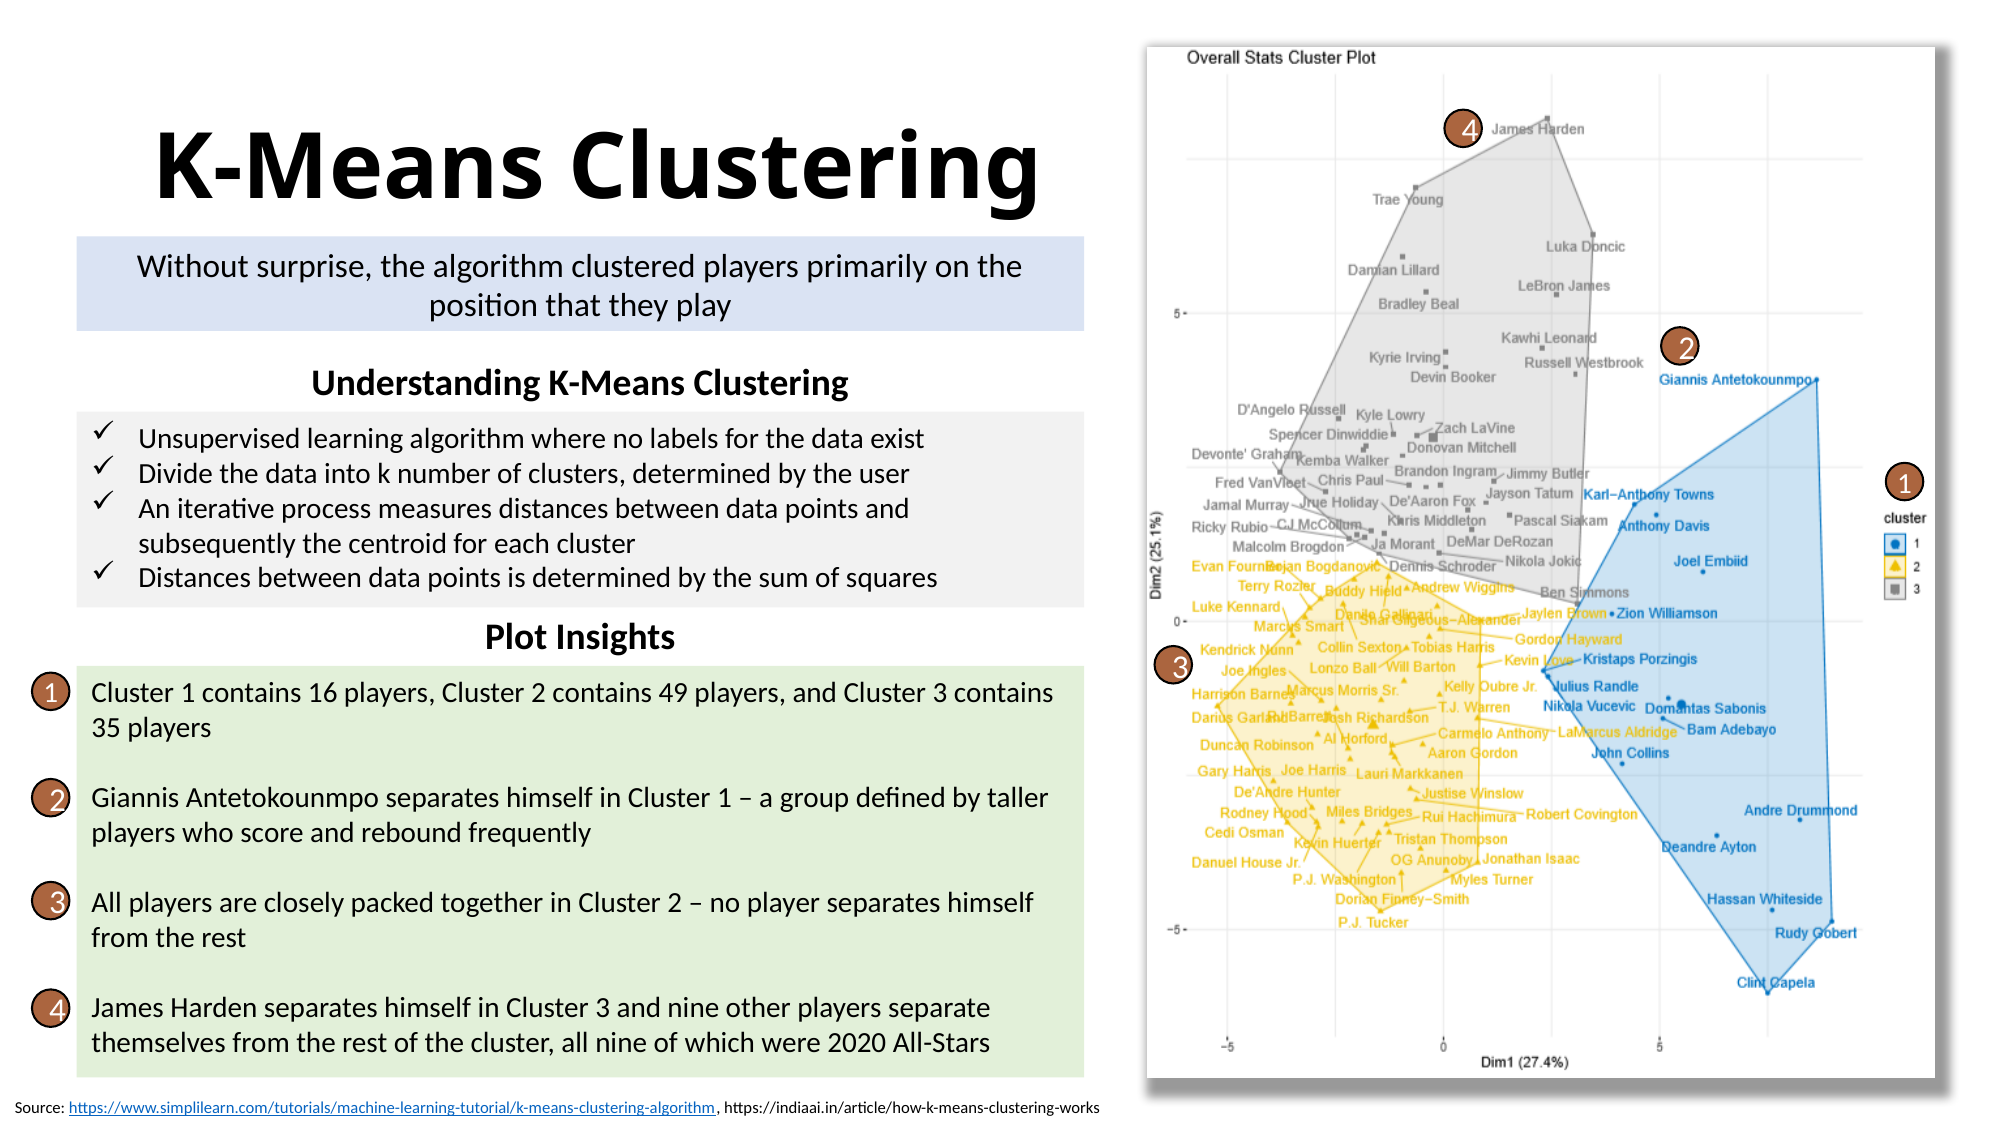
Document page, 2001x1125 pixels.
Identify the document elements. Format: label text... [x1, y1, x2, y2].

text_box 3 [30, 880, 71, 921]
text_box Without surprise, the algorithm clustered players primarily on the position that they play [76, 236, 1085, 331]
text_box Plot Insights [76, 604, 1085, 665]
text_box 1 [30, 671, 71, 712]
text_box Unsupervised learning algorithm where no labels for the data exist Divide the data into k number of clusters, determined by the user An iterative process measures distances between data points and subsequently the centroid for each cluster Distances between data points is determined by the sum of squares [76, 411, 1085, 604]
text_box Understanding K-Means Clustering [235, 351, 925, 411]
picture [1147, 47, 1935, 1078]
text_box Source: https://www.simplilearn.com/tutorials/machine-learning-tutorial/k-means-clustering-algorithm, https://indiaai.in/article/how-k-means-clustering-works [0, 1089, 1805, 1125]
text_box 4 [30, 988, 71, 1028]
text_box Cluster 1 contains 16 players, Cluster 2 contains 49 players, and Cluster 3 contains 35 players Giannis Antetokounmpo separates himself in Cluster 1 – a group defined by taller players who score and rebound frequently All players are closely packed together in Cluster 2 – no player separates himself from the rest James Harden separates himself in Cluster 3 and nine other players separate themselves from the rest of the cluster, all nine of which were 2020 All-Stars [76, 665, 1085, 1078]
text_box 2 [30, 777, 71, 818]
title K-Means Clustering [137, 59, 1139, 278]
